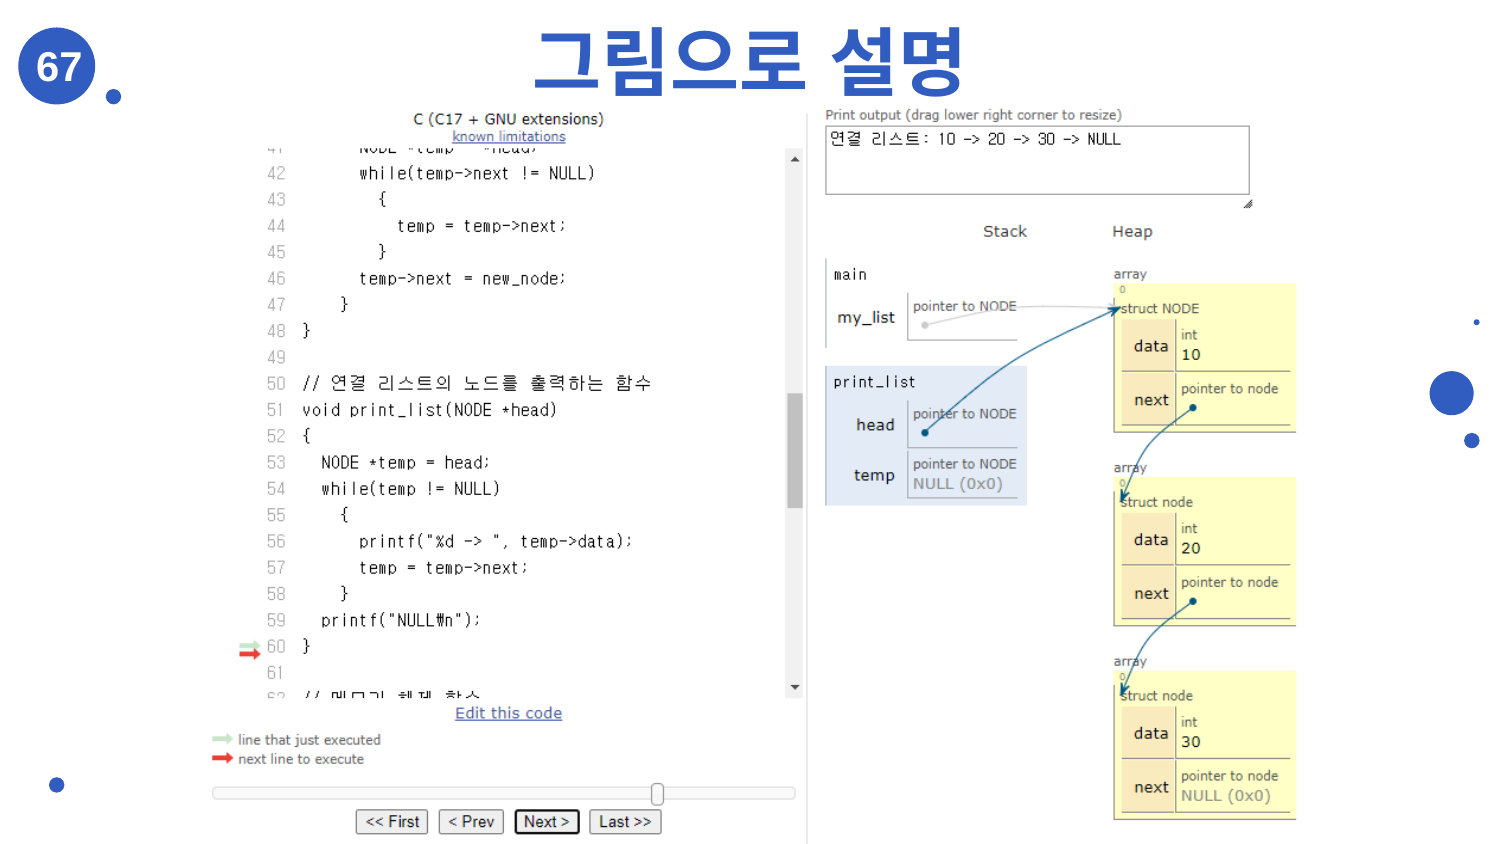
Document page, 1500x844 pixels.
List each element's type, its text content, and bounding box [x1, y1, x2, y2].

text_box 67 [21, 32, 98, 98]
title 그림으로 설명 [112, 0, 1388, 94]
text_box [171, 96, 1367, 844]
